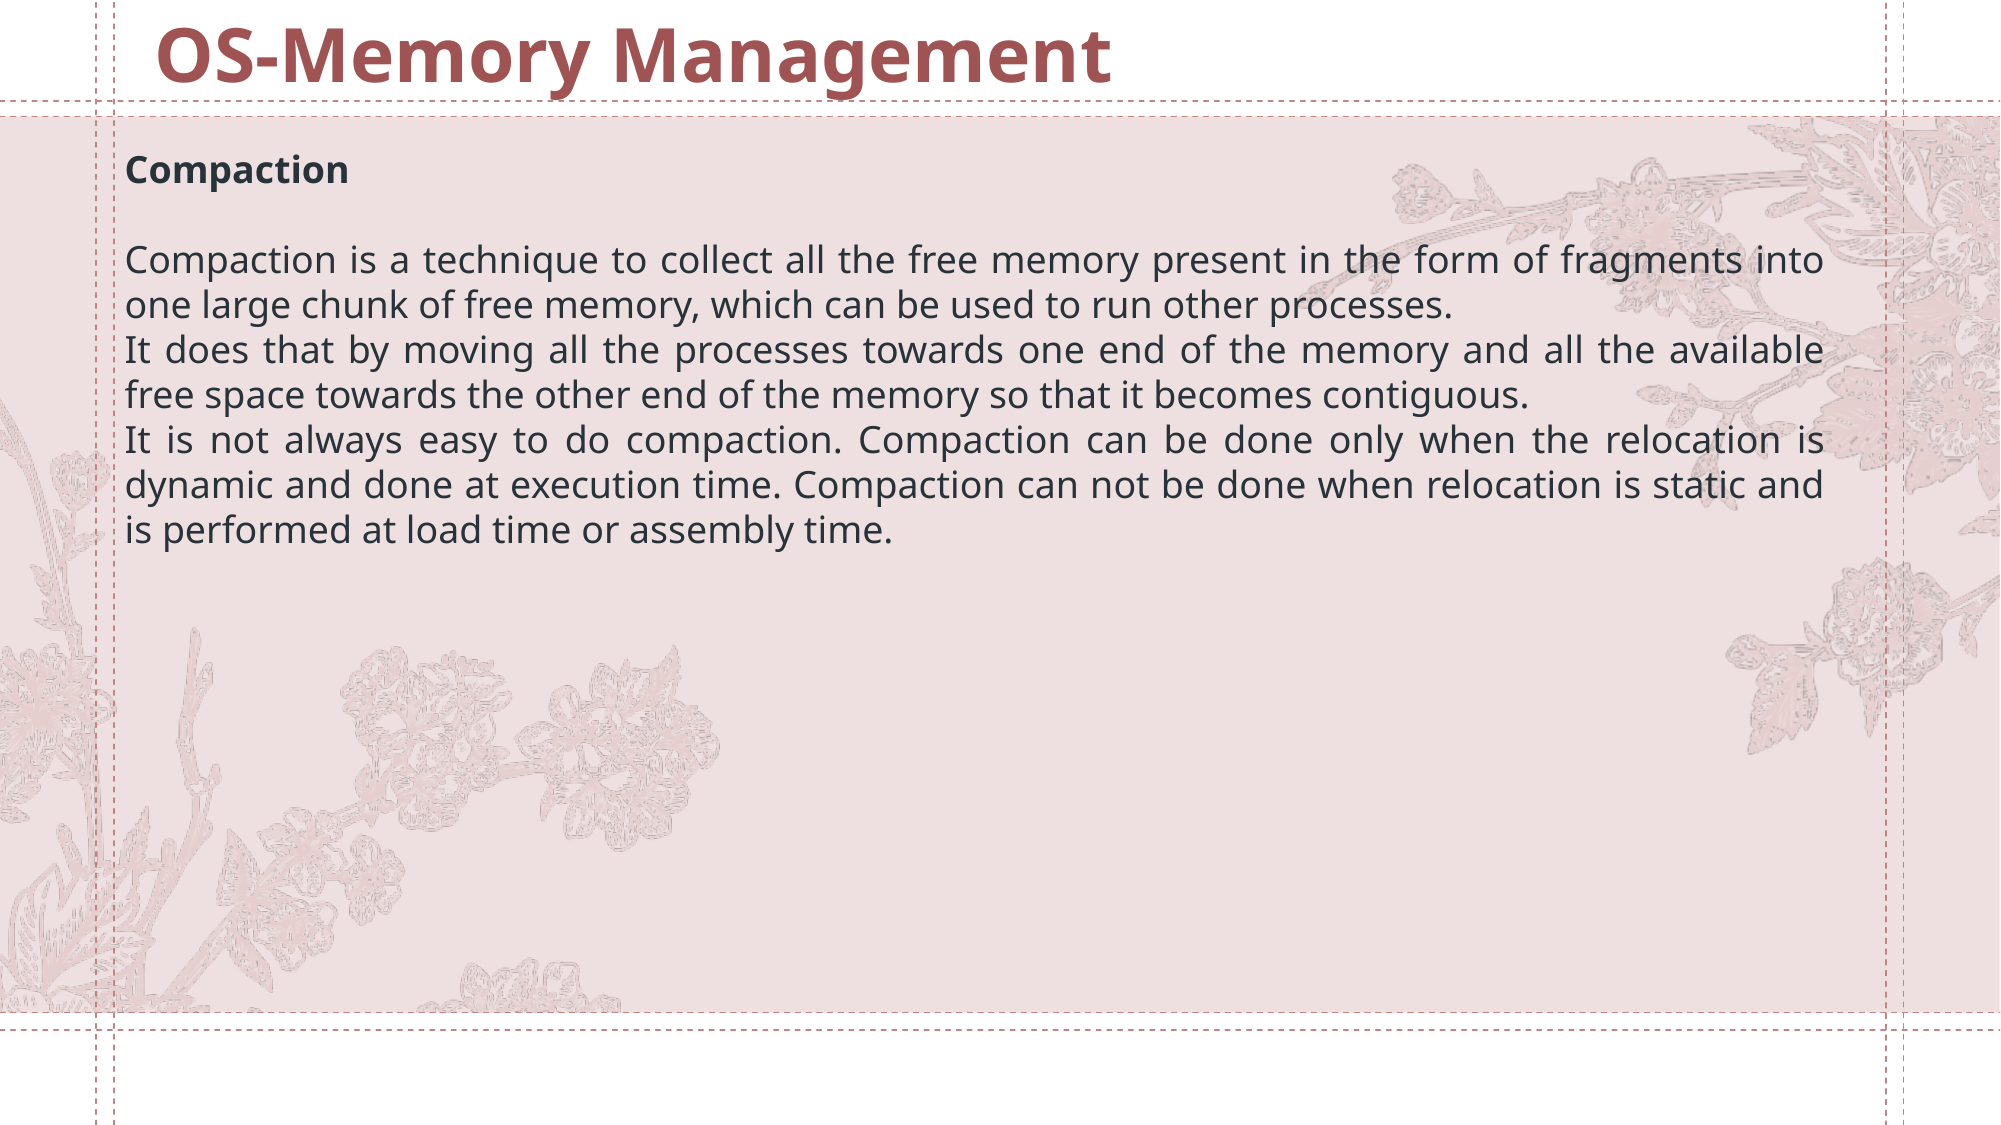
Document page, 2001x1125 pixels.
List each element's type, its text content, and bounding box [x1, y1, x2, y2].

picture [1240, 116, 2000, 873]
text_box Compaction Compaction is a technique to collect all the free memory present in the form of fragments into one large chunk of free memory, which can be used to run other processes. It does that by moving all the processes towards one end of the memory and all the available free space towards the other end of the memory so that it becomes contiguous. It is not always easy to do compaction. Compaction can be done only when the relocation is dynamic and done at execution time. Compaction can not be done when relocation is static and is performed at load time or assembly time. [109, 138, 1841, 559]
picture [0, 297, 778, 1013]
text_box OS-Memory Management [139, 0, 1141, 105]
